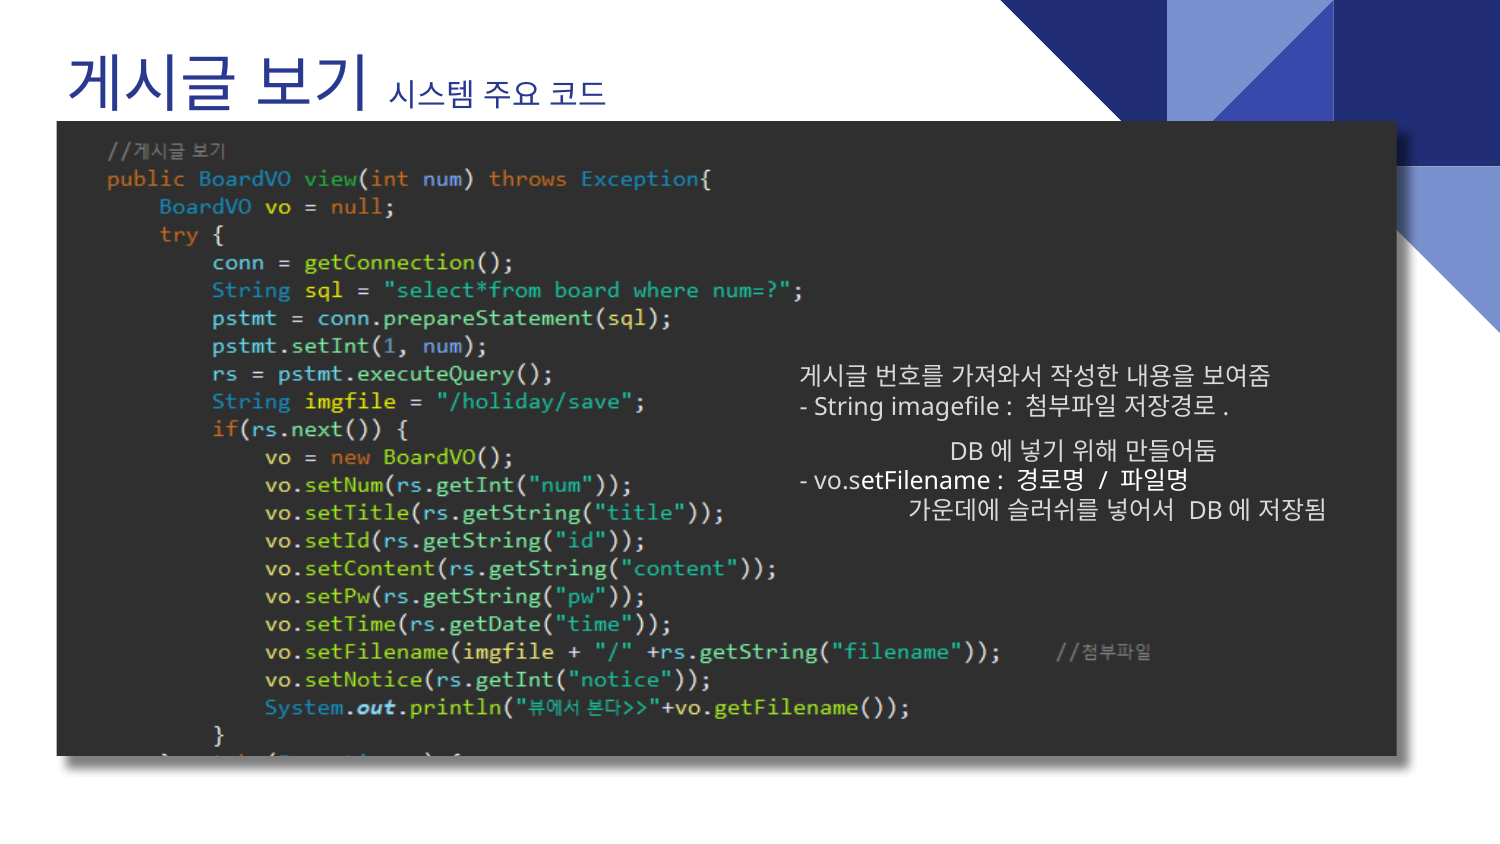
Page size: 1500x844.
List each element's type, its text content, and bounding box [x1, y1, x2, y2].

picture [56, 121, 1397, 756]
title 게시글 보기 시스템 주요 코드 [51, 29, 1449, 129]
